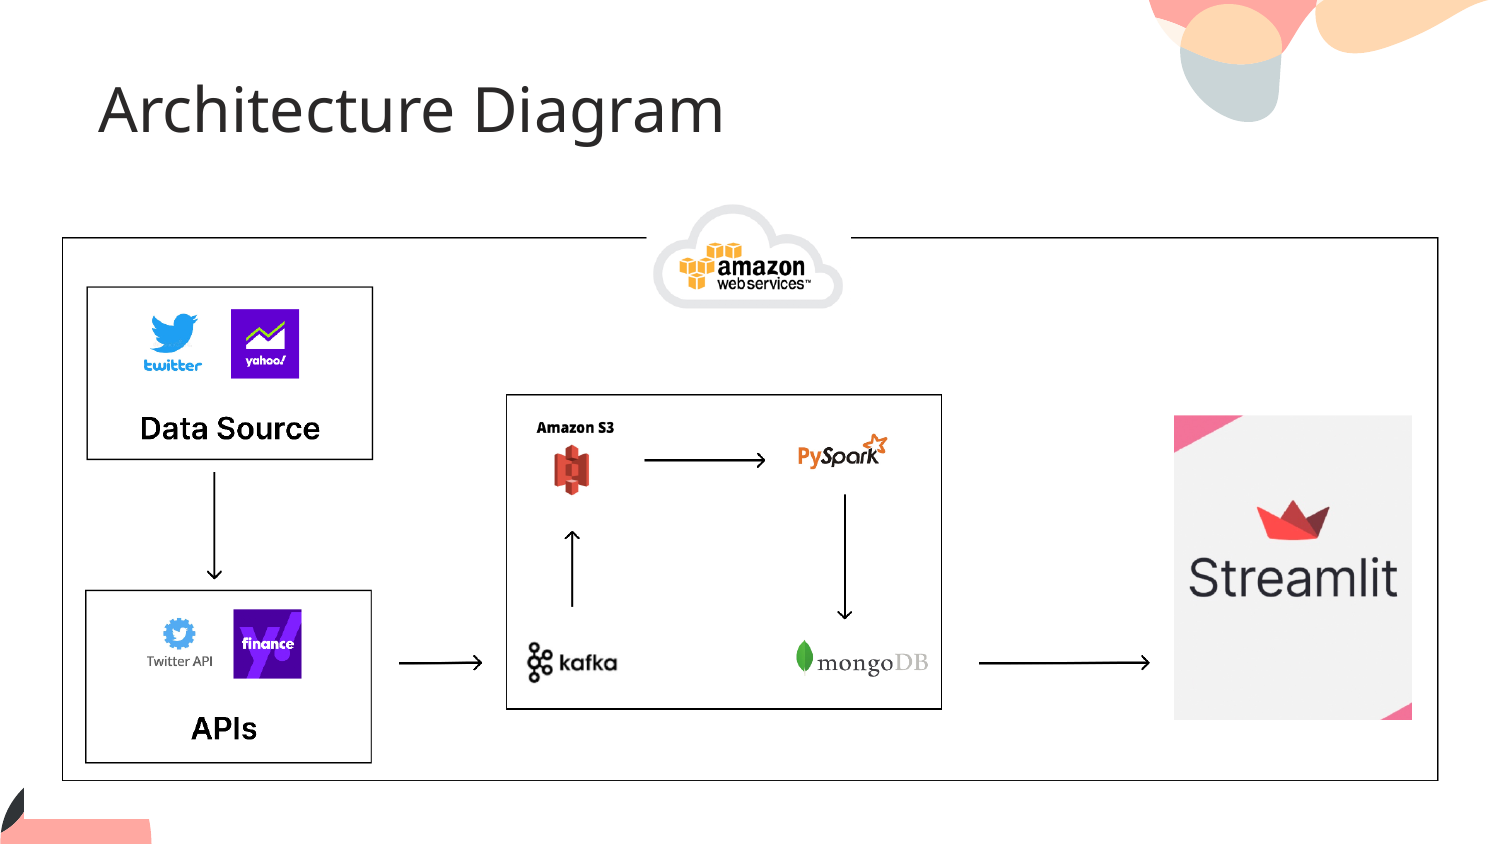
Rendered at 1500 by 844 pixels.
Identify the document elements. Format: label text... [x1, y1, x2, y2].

picture [24, 166, 1472, 820]
title Architecture Diagram [83, 54, 993, 144]
